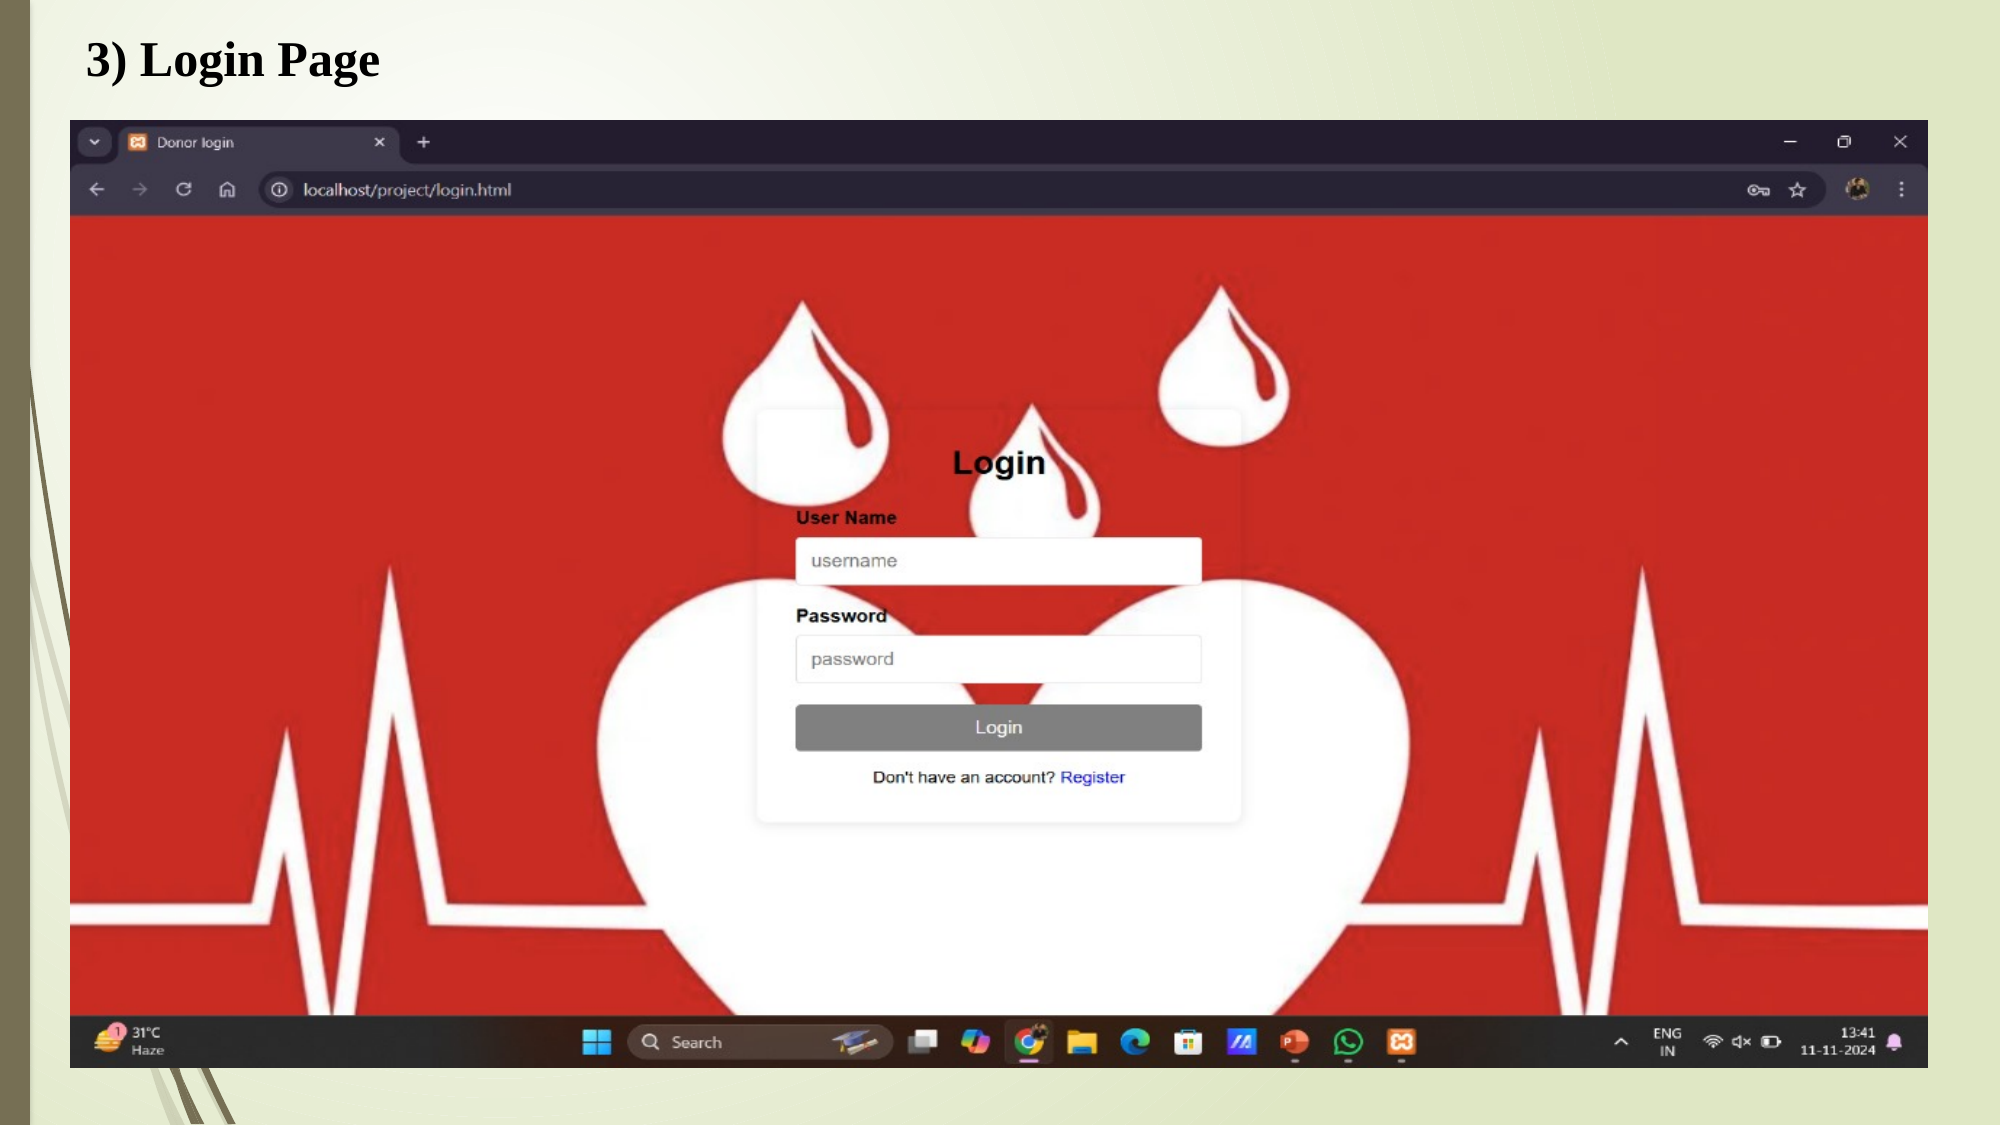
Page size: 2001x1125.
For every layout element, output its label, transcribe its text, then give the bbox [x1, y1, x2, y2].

text_box 3) Login Page [70, 19, 904, 95]
picture [70, 120, 1928, 1068]
